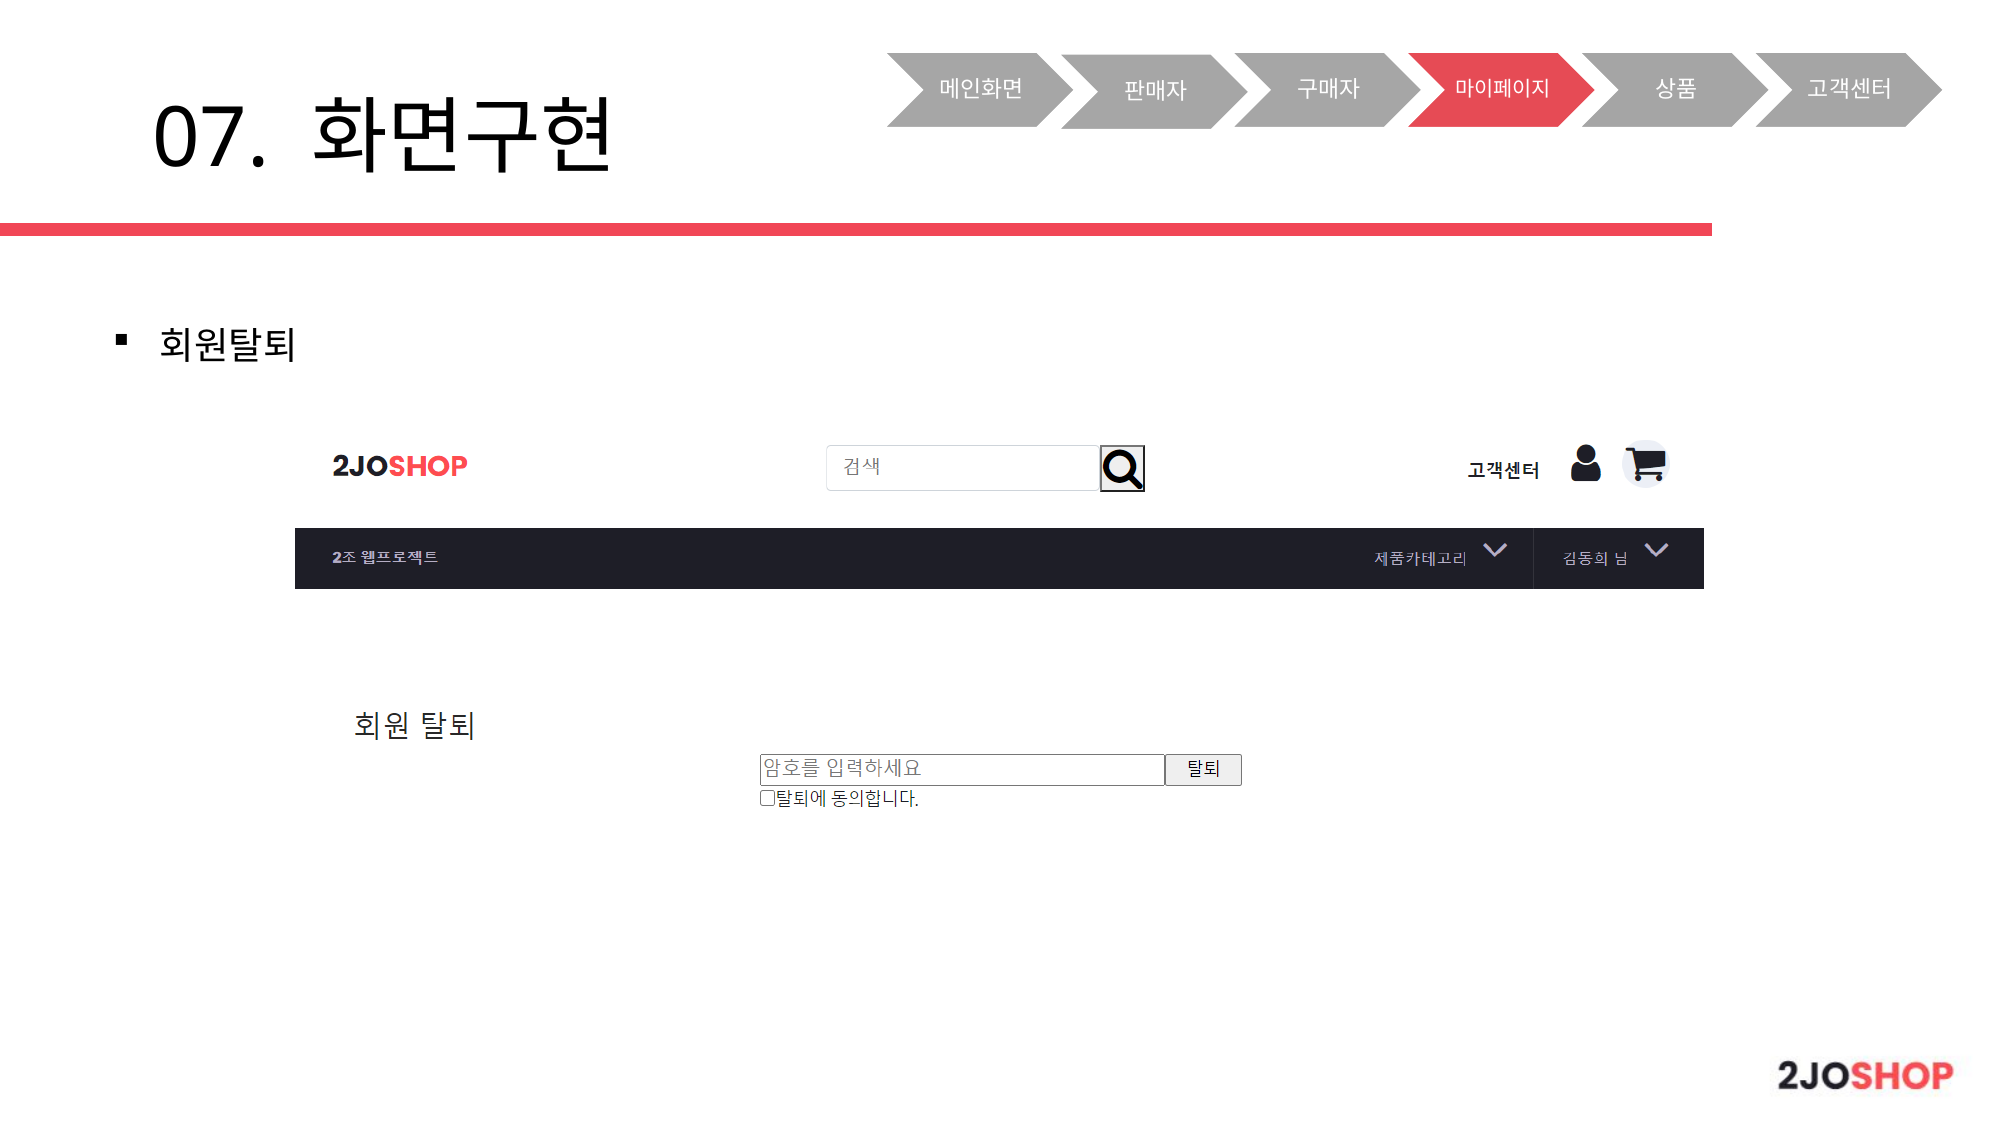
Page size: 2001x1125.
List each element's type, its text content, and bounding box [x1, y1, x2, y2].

text_box 회원탈퇴 [98, 314, 313, 375]
title 07. 화면구현 [137, 59, 1863, 219]
picture [1750, 1036, 1975, 1112]
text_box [882, 45, 1946, 135]
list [295, 412, 1704, 893]
